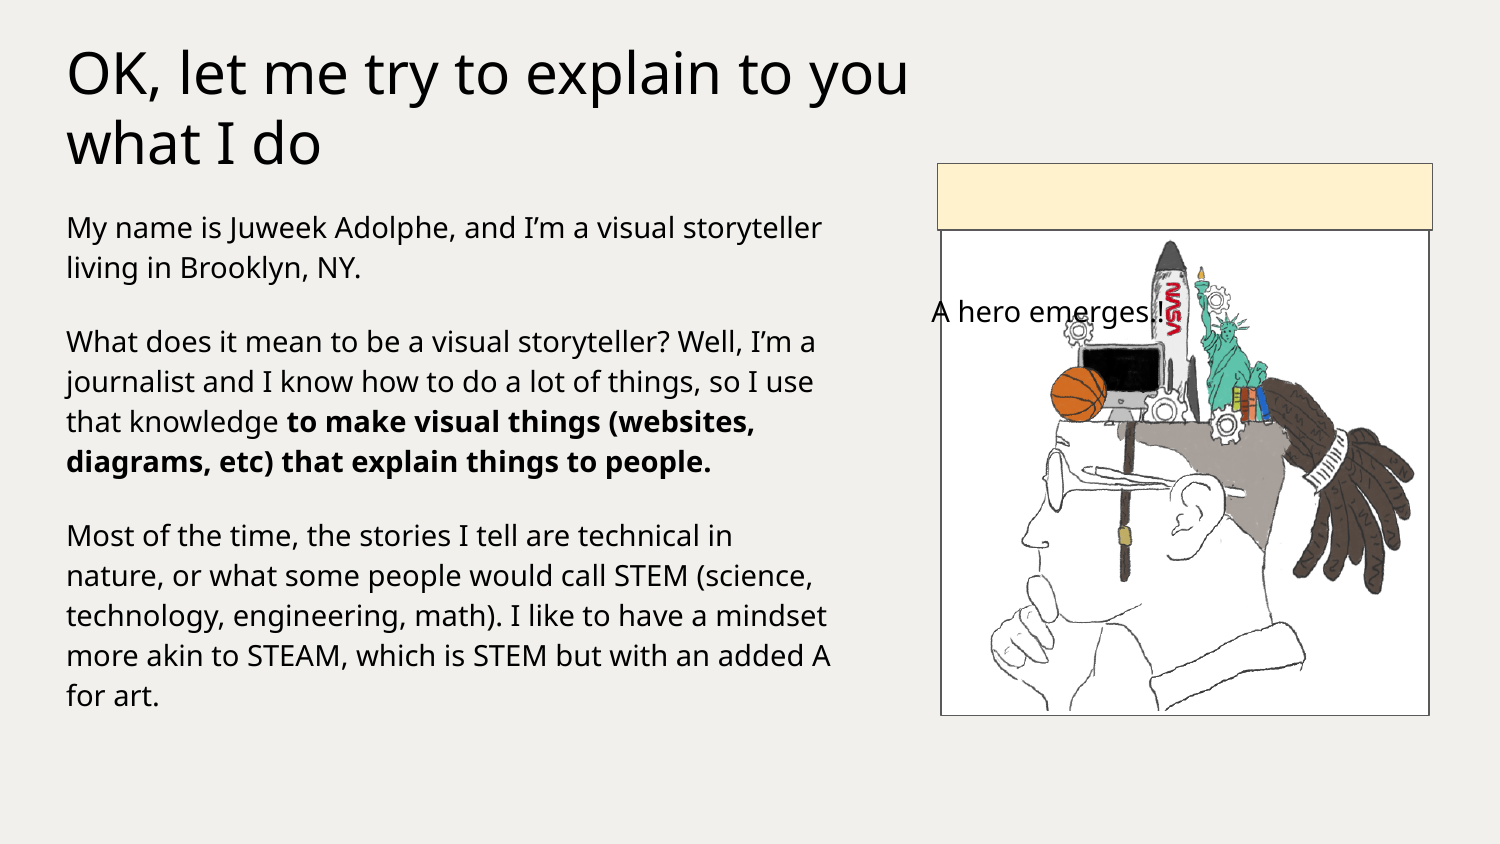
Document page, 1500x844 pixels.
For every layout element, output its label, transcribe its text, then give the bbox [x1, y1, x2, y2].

title OK, let me try to explain to you what I do [51, 21, 1033, 116]
picture [987, 213, 1430, 711]
text_box [937, 163, 1433, 230]
title A hero emerges.! [916, 277, 982, 345]
text_box [940, 345, 984, 716]
list My name is Juweek Adolphe, and I’m a visual storyteller living in Brooklyn, NY. What does it mean to be a visual storyteller? Well, I’m a journalist and I know how to do a lot of things, so I use that knowledge to make visual things (websites, diagrams, etc) that explain things to people. Most of the time, the stories I tell are technical in nature, or what some people would call STEM (science, technology, engineering, math). I like to have a mindset more akin to STEAM, which is STEM but with an added A for art. [51, 189, 855, 768]
text_box [940, 230, 982, 277]
